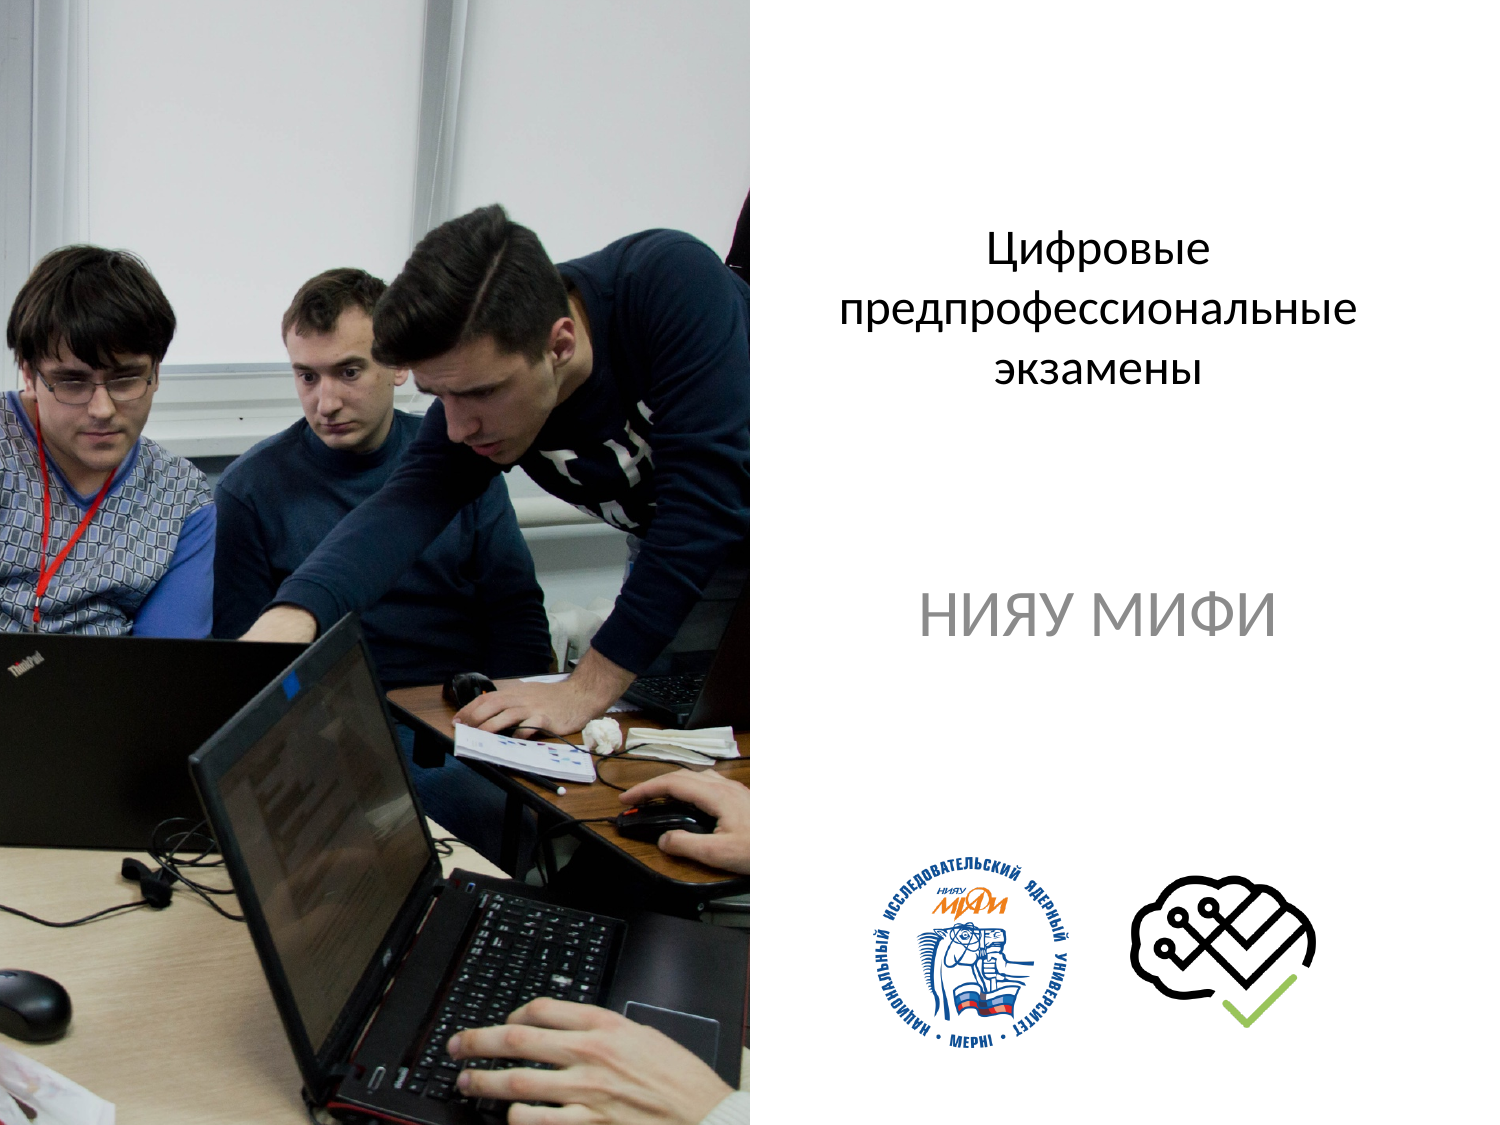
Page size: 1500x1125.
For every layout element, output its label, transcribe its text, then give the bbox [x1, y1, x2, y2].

text_box НИЯУ МИФИ [797, 562, 1400, 850]
picture [1121, 867, 1327, 1041]
text_box Цифровые предпрофессиональные экзамены [797, 184, 1400, 426]
picture [873, 857, 1069, 1049]
picture [0, 0, 751, 1125]
